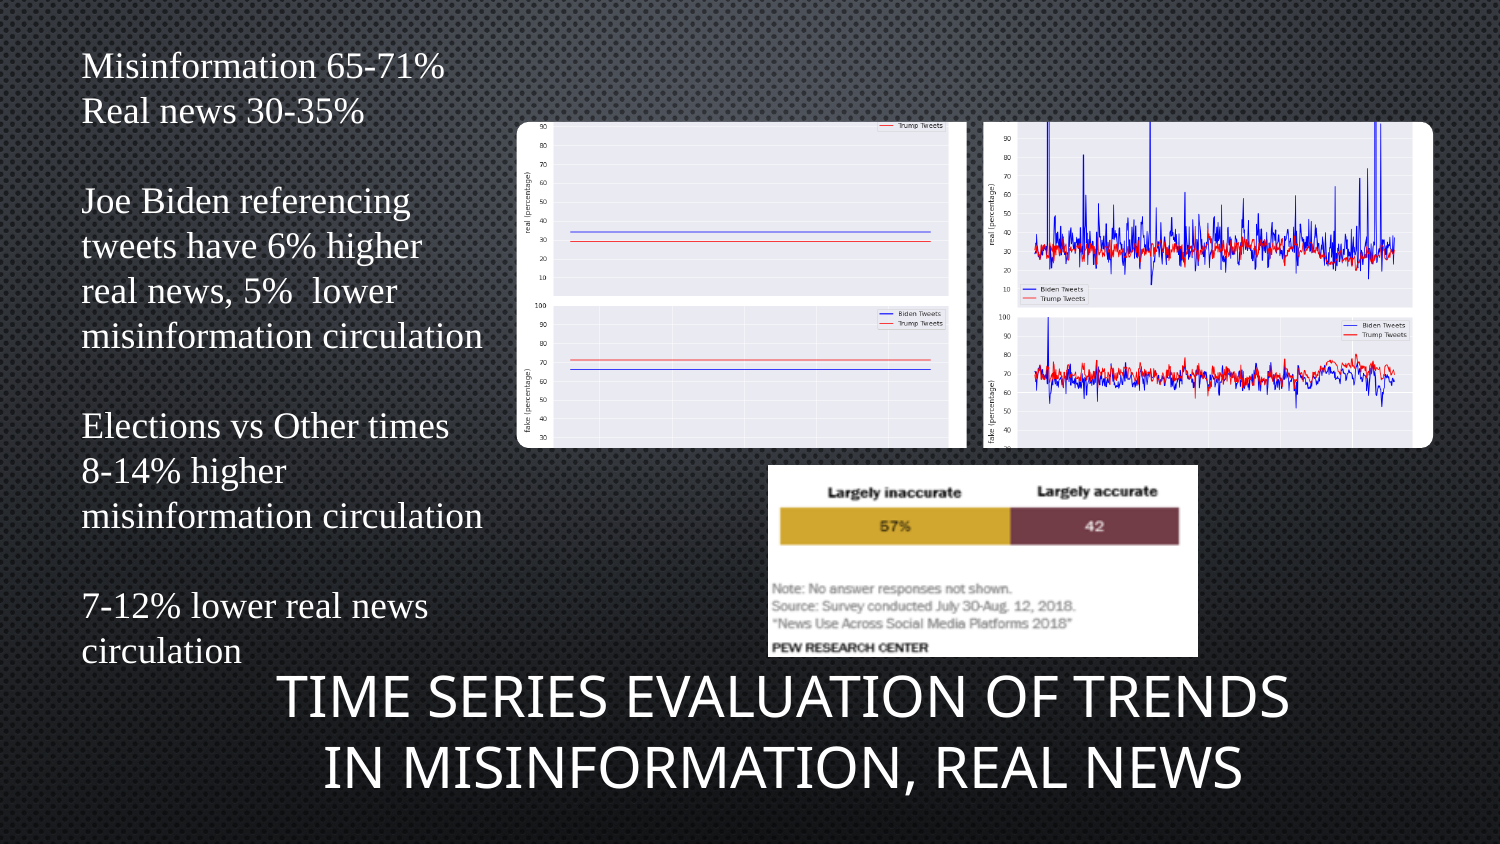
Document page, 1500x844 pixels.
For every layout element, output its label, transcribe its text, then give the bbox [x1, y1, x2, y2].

picture [983, 121, 1434, 449]
text_box TIME SERIES EVALUATION OF TRENDS IN MISINFORMATION, REAL NEWS [250, 645, 1318, 810]
text_box Misinformation 65-71% Real news 30-35% Joe Biden referencing tweets have 6% higher real news, 5% lower misinformation circulation Elections vs Other times 8-14% higher misinformation circulation 7-12% lower real news circulation [66, 33, 500, 679]
picture [516, 121, 967, 449]
picture [768, 465, 1199, 658]
